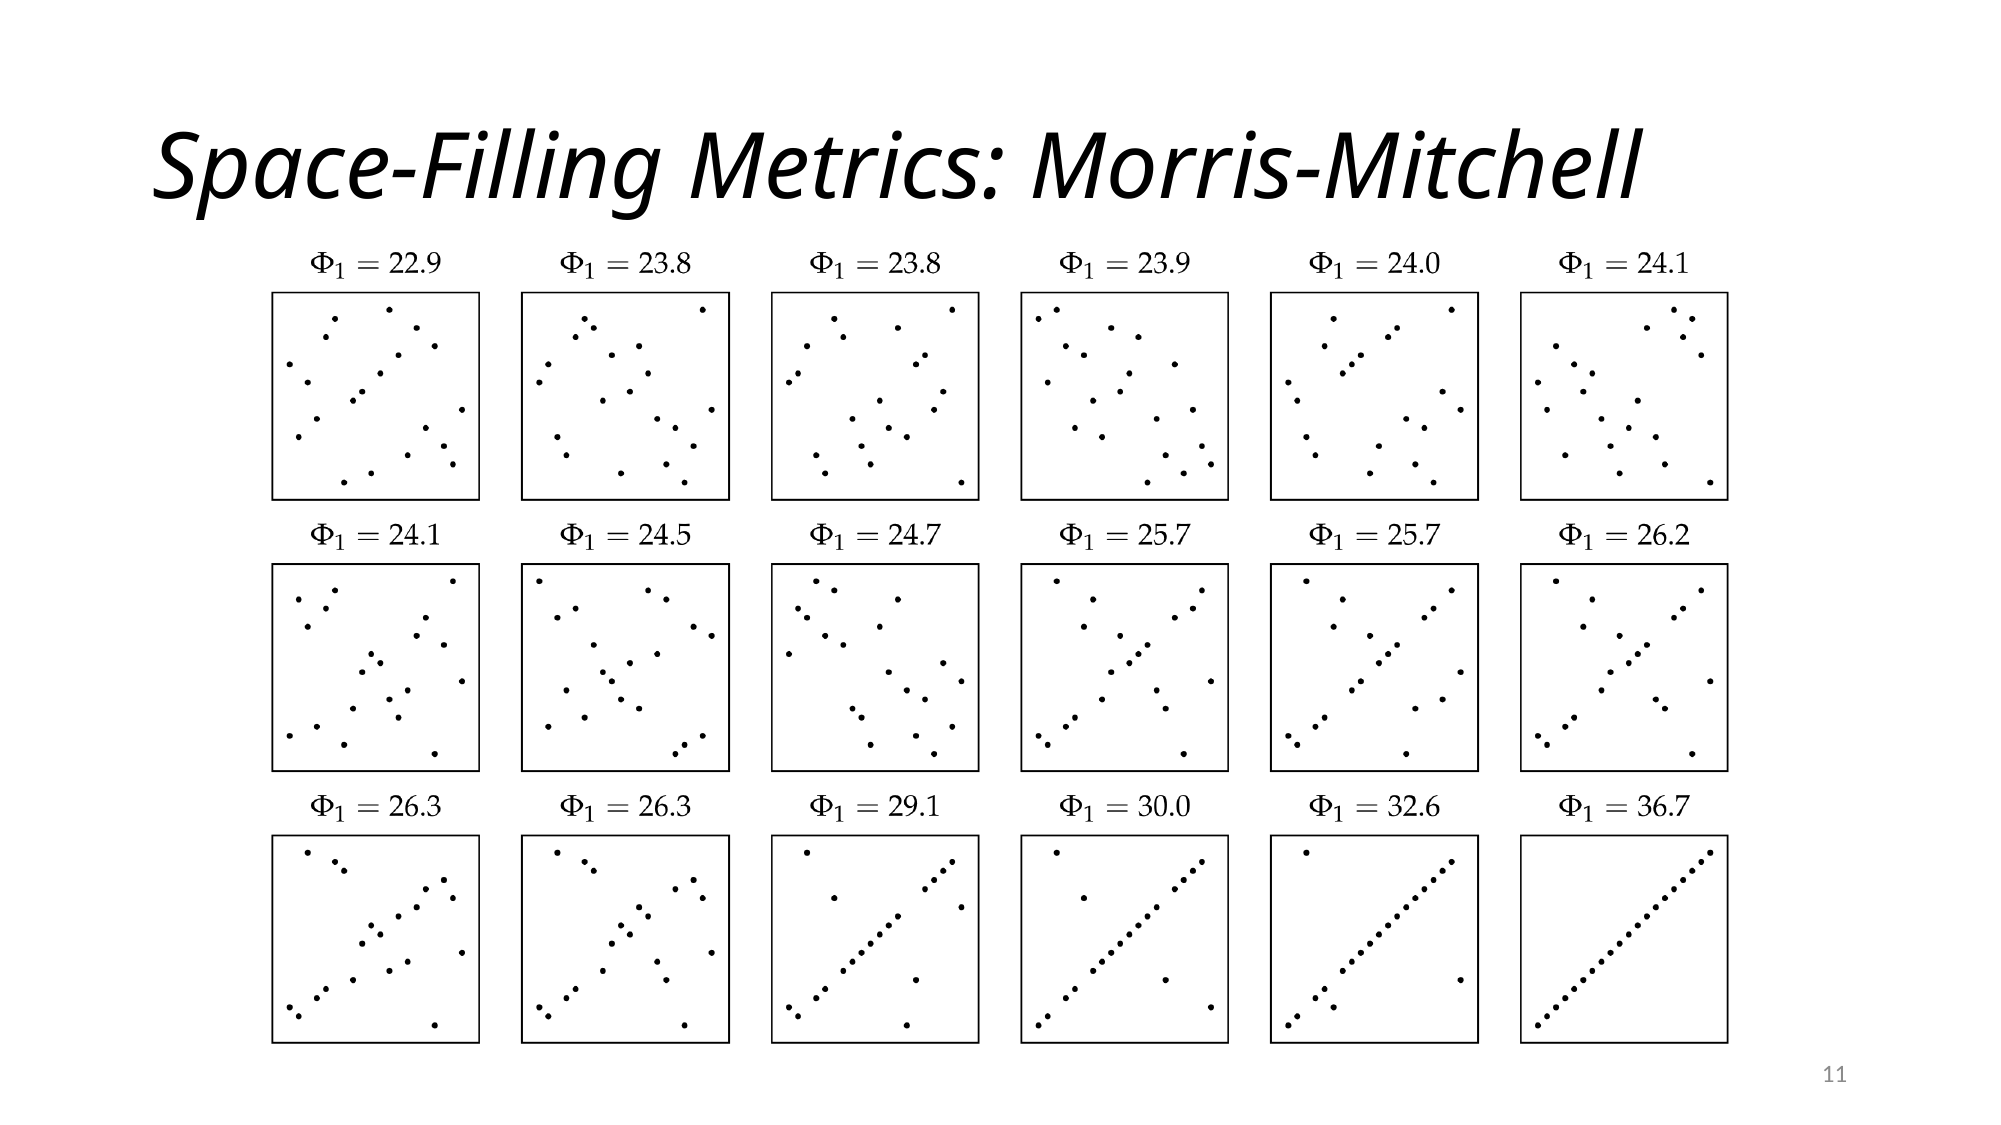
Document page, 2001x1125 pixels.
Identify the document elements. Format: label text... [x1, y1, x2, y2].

title Space-Filling Metrics: Morris-Mitchell [137, 59, 1863, 278]
picture [268, 240, 1732, 1047]
slide_number 11 [1412, 1042, 1863, 1103]
